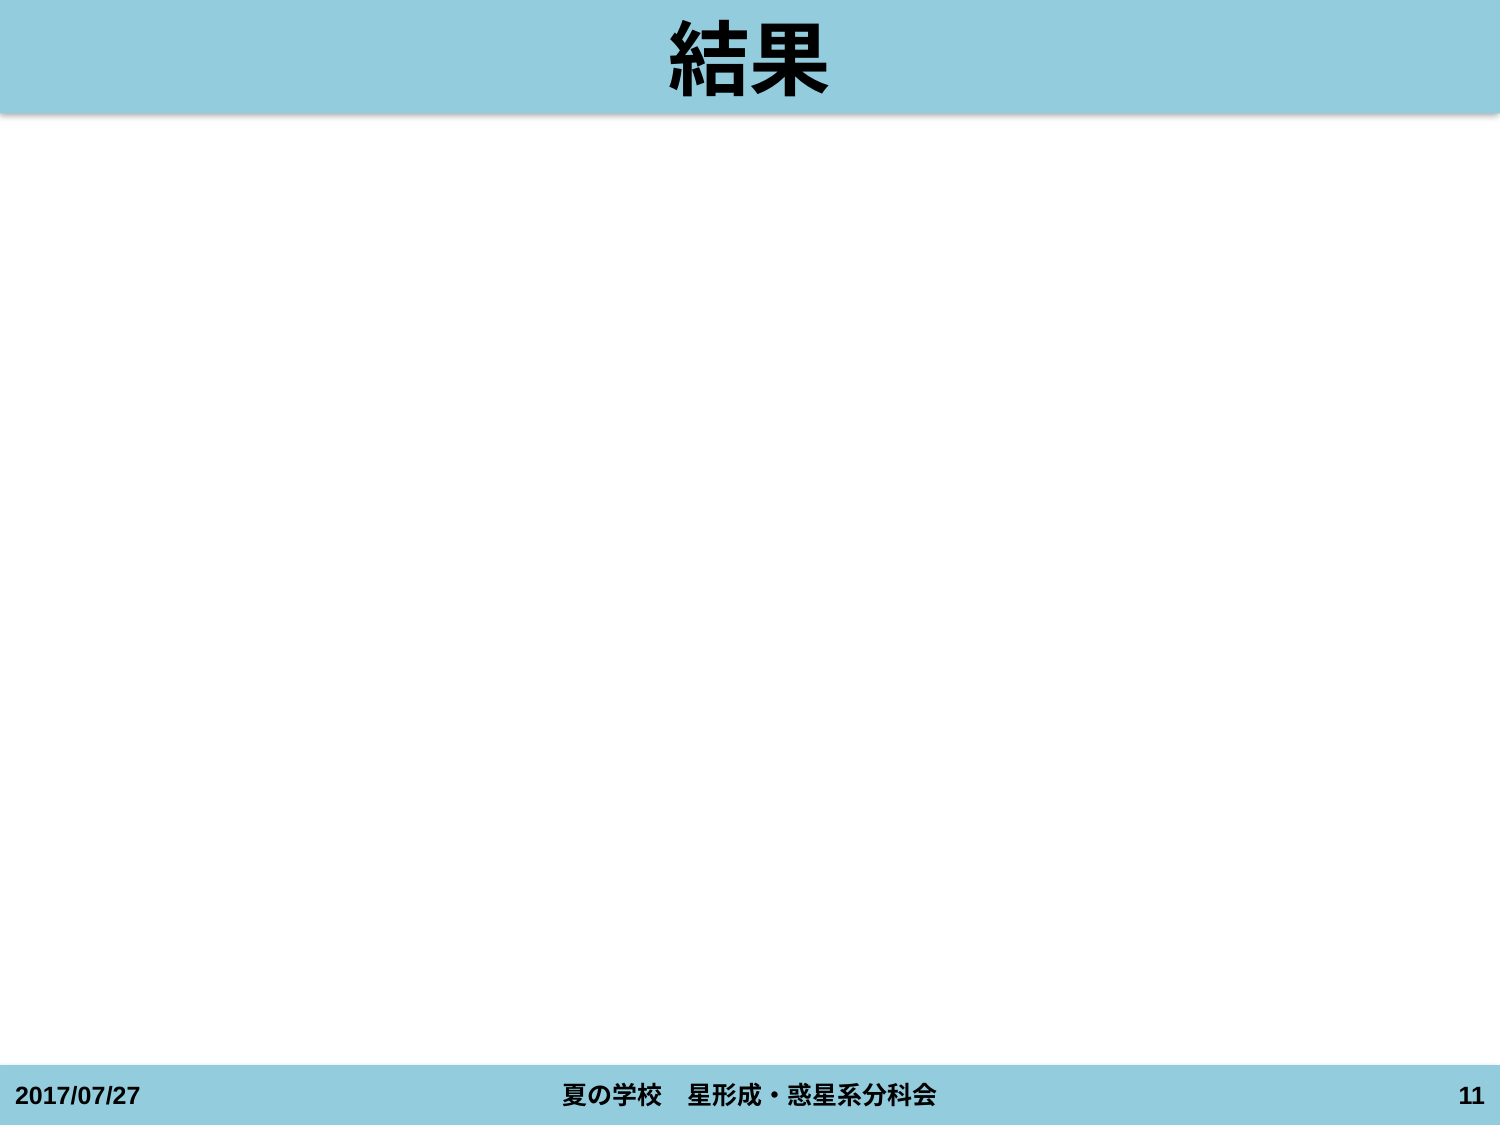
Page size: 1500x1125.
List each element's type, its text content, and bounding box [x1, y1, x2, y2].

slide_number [0, 1065, 350, 1125]
footer 夏の学校 星形成・惑星系分科会 [512, 1065, 988, 1125]
slide_number 11 [1149, 1065, 1500, 1125]
title 結果 [0, 0, 1500, 114]
